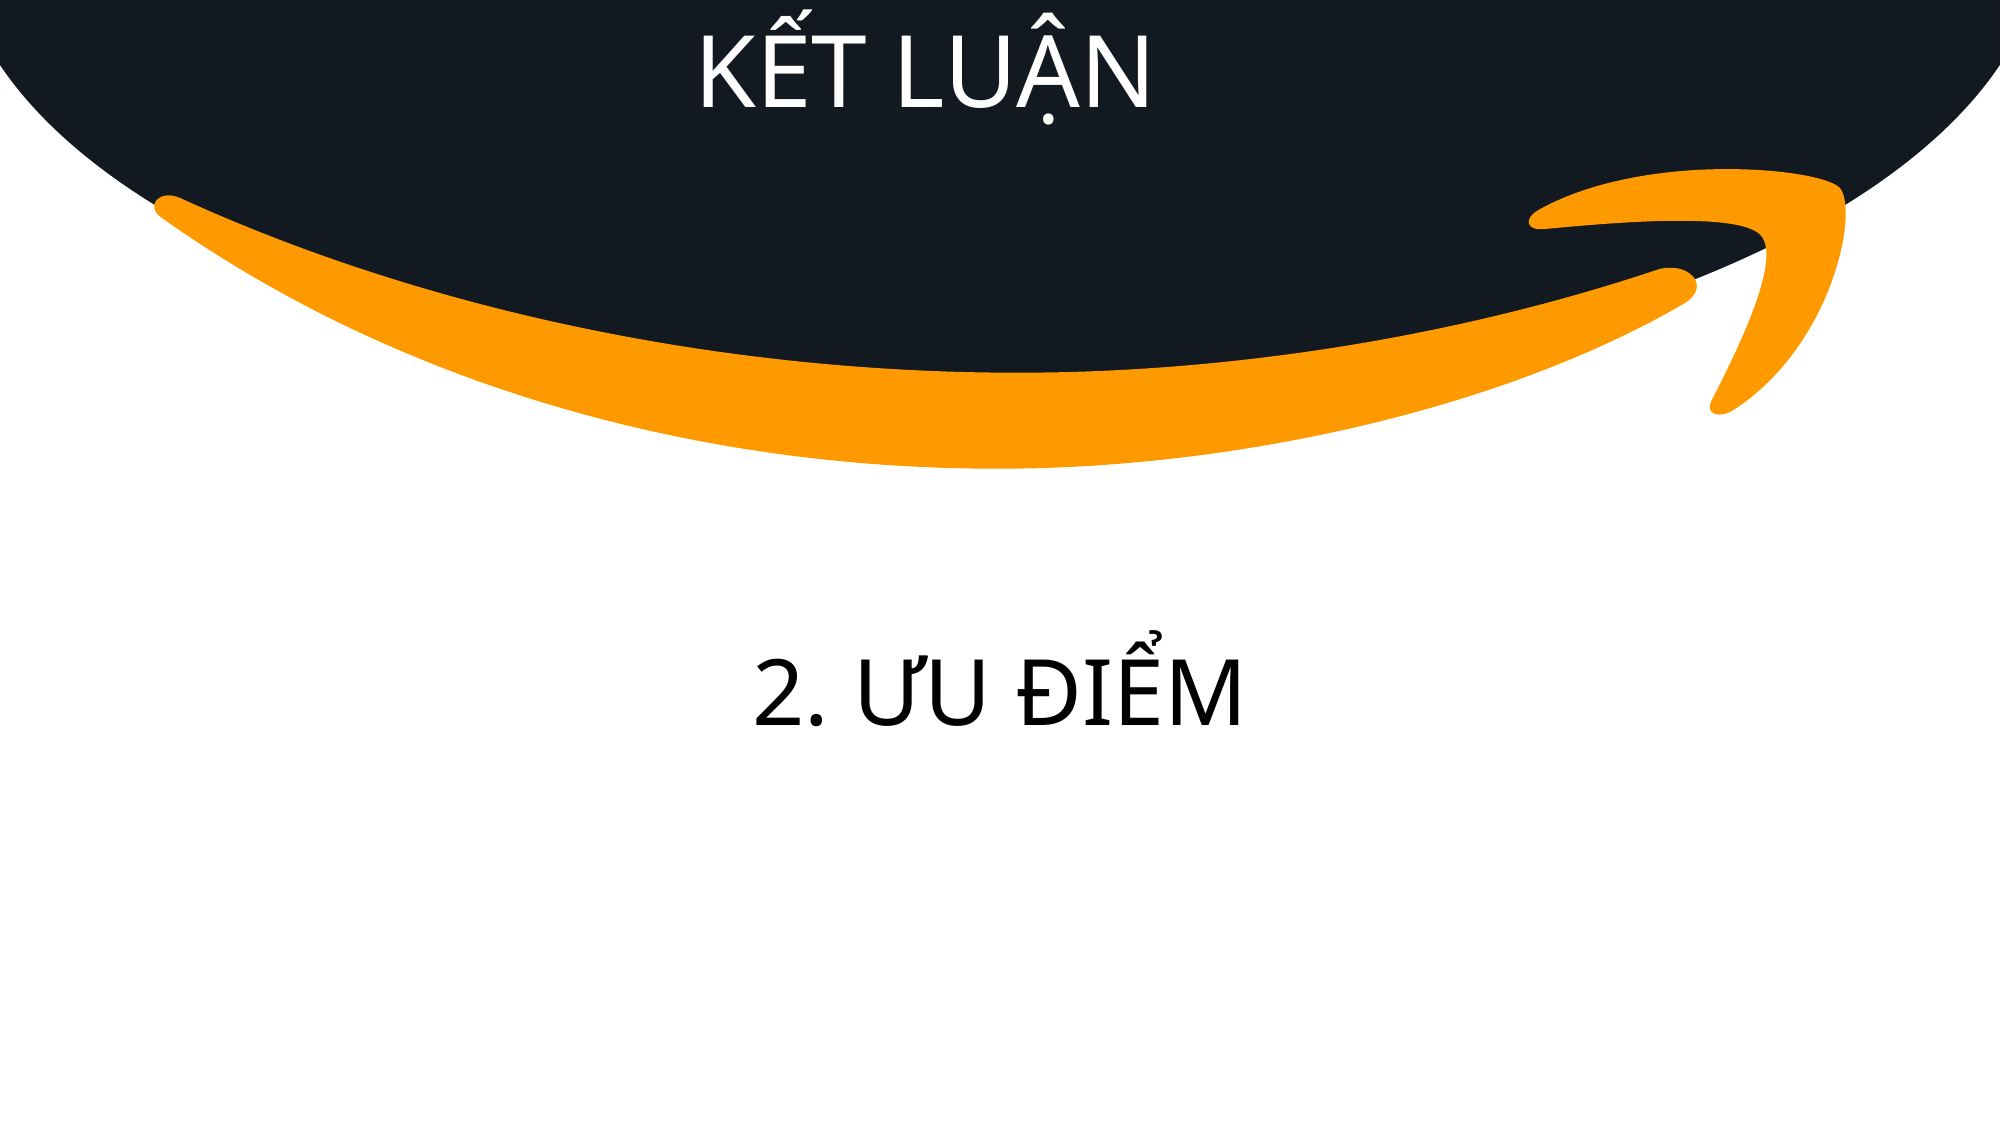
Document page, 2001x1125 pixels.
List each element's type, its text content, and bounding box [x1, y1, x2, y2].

text_box 2. ƯU ĐIỂM [259, 625, 1741, 751]
text_box [0, 0, 2000, 206]
text_box KẾT LUẬN [679, 0, 1172, 135]
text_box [154, 169, 1846, 469]
